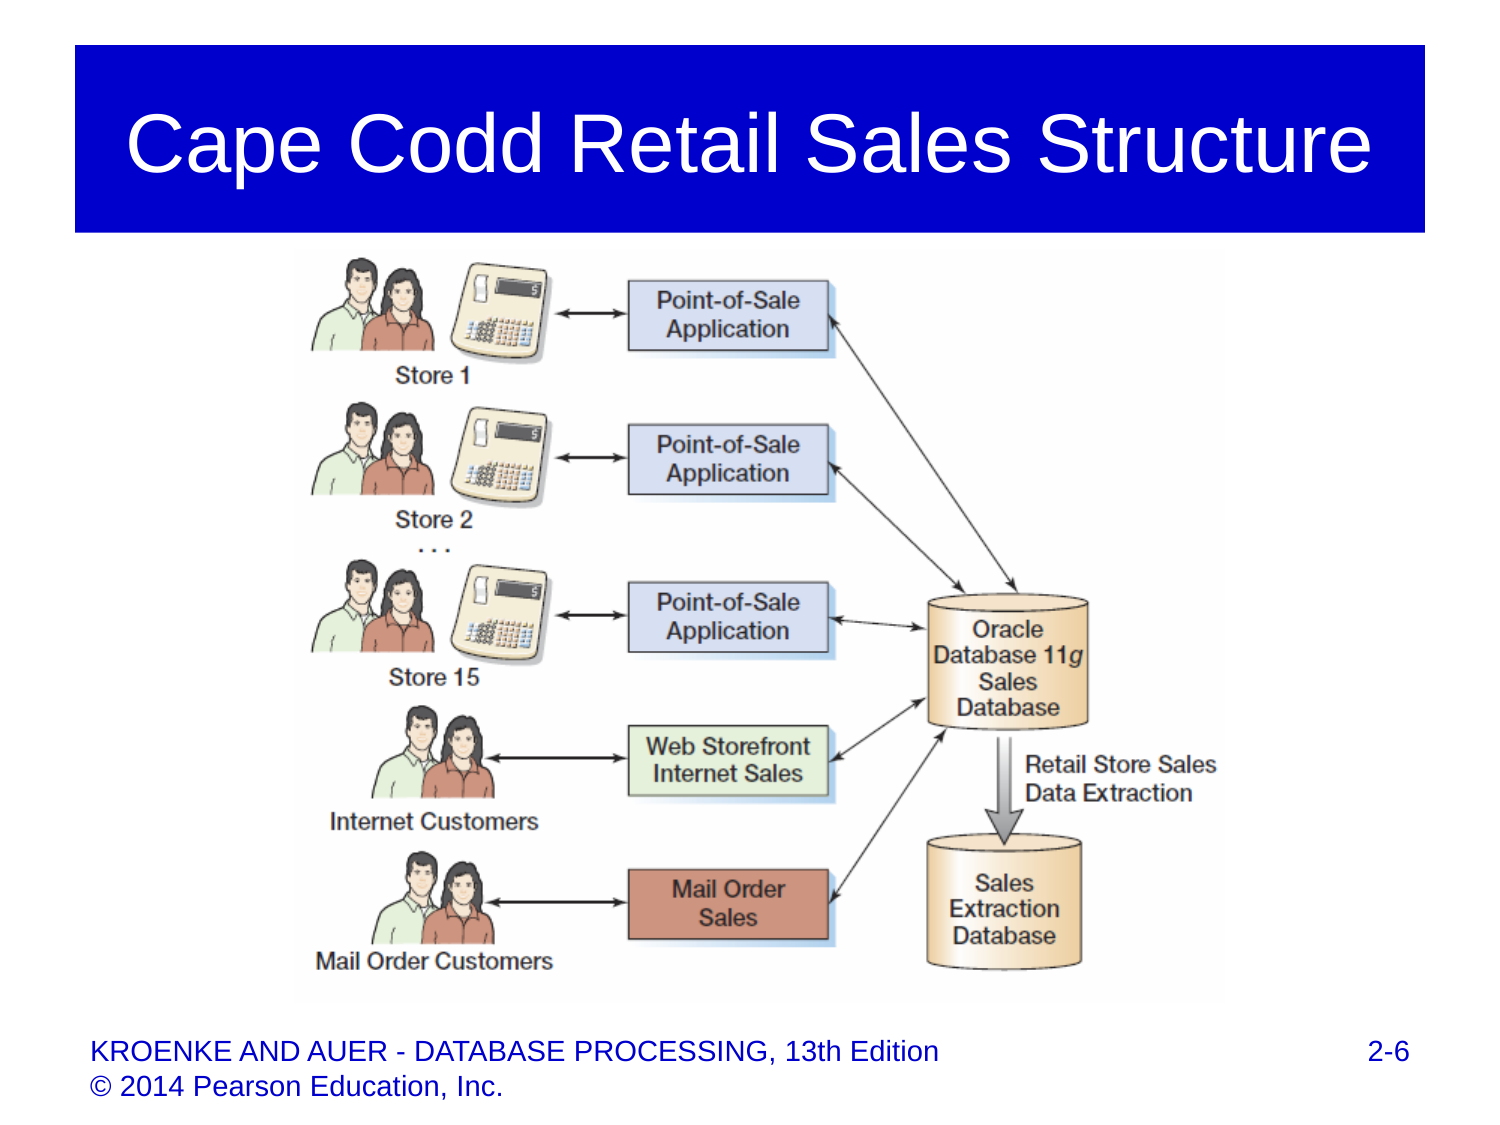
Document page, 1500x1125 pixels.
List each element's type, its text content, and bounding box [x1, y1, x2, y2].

footer KROENKE AND AUER - DATABASE PROCESSING, 13th Edition © 2014 Pearson Education, Inc. [74, 1024, 976, 1104]
slide_number 2-6 [1249, 1024, 1426, 1103]
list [293, 249, 1226, 1003]
title Cape Codd Retail Sales Structure [74, 44, 1426, 233]
